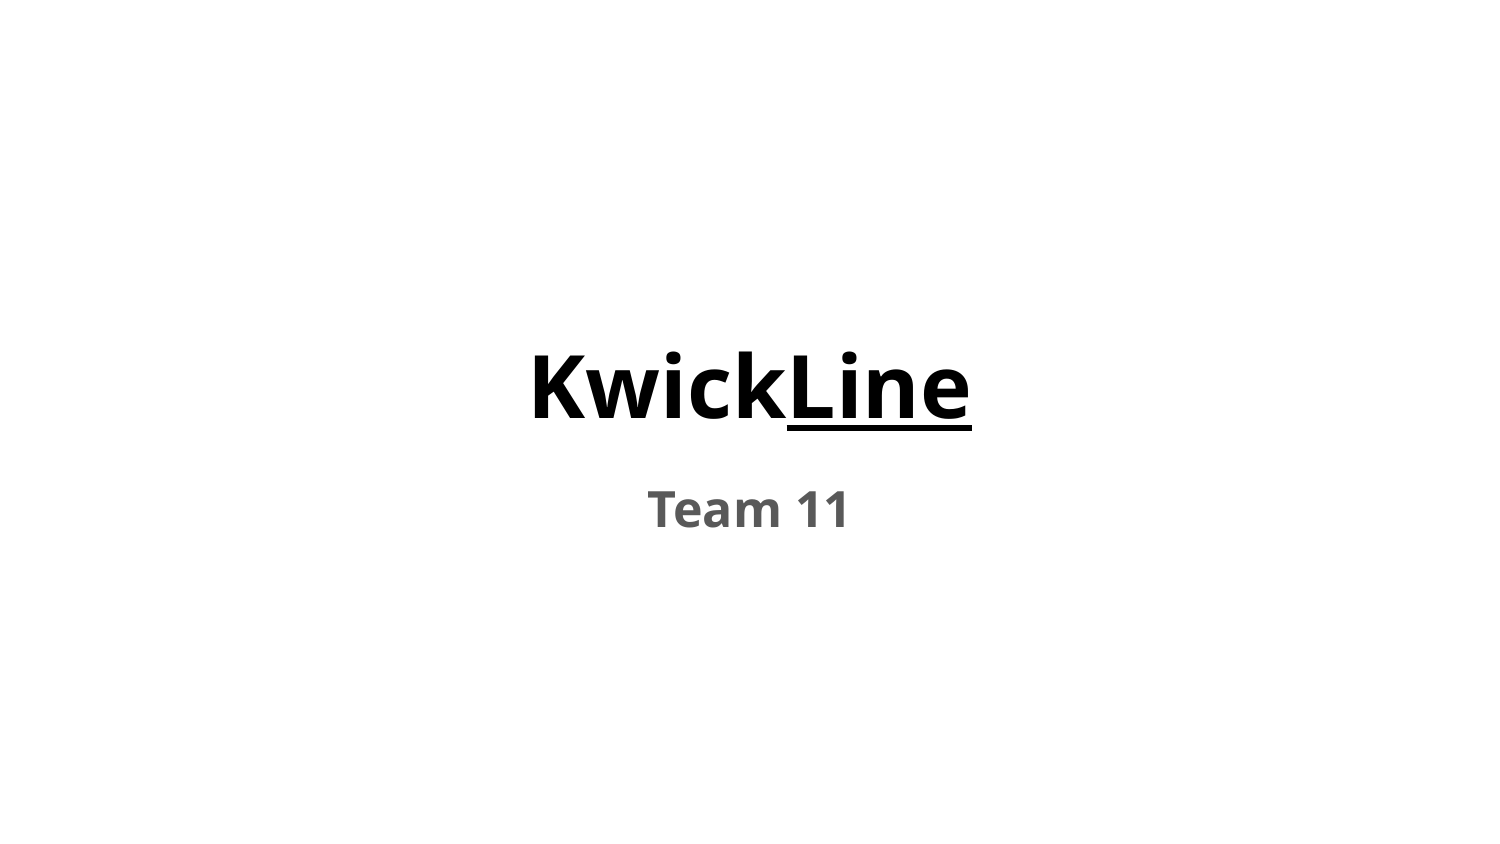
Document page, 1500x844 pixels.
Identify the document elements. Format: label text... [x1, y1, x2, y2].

subtitle Team 11 [51, 458, 1449, 589]
title KwickLine [51, 122, 1449, 458]
